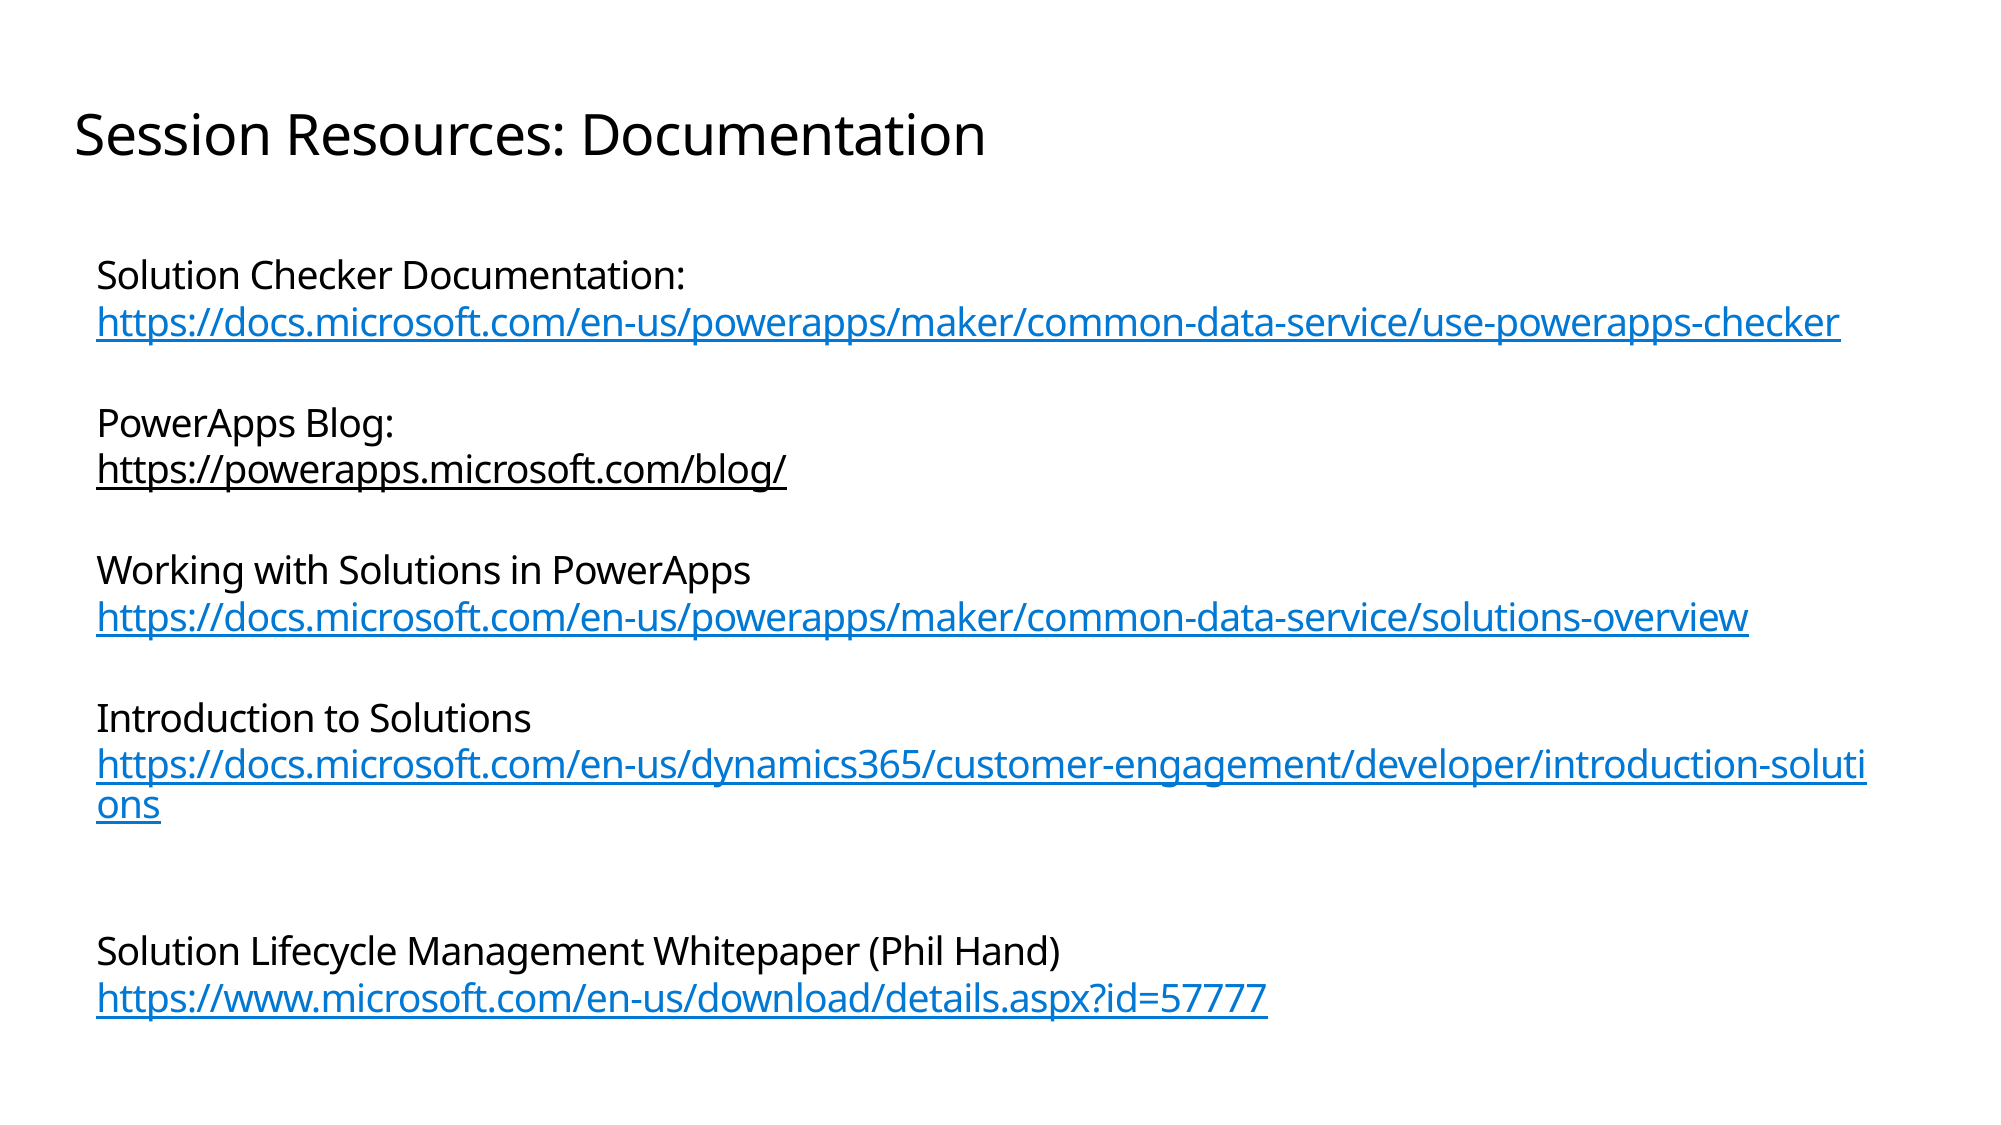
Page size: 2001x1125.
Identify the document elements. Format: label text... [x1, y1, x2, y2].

list Solution Checker Documentation: https://docs.microsoft.com/en-us/powerapps/maker/common-data-service/use-powerapps-checker PowerApps Blog: https://powerapps.microsoft.com/blog/ Working with Solutions in PowerApps https://docs.microsoft.com/en-us/powerapps/maker/common-data-service/solutions-overview Introduction to Solutions https://docs.microsoft.com/en-us/dynamics365/customer-engagement/developer/introduction-solutions Solution Lifecycle Management Whitepaper (Phil Hand) https://www.microsoft.com/en-us/download/details.aspx?id=57777 [96, 235, 1904, 1009]
title Session Resources: Documentation [74, 91, 1930, 225]
